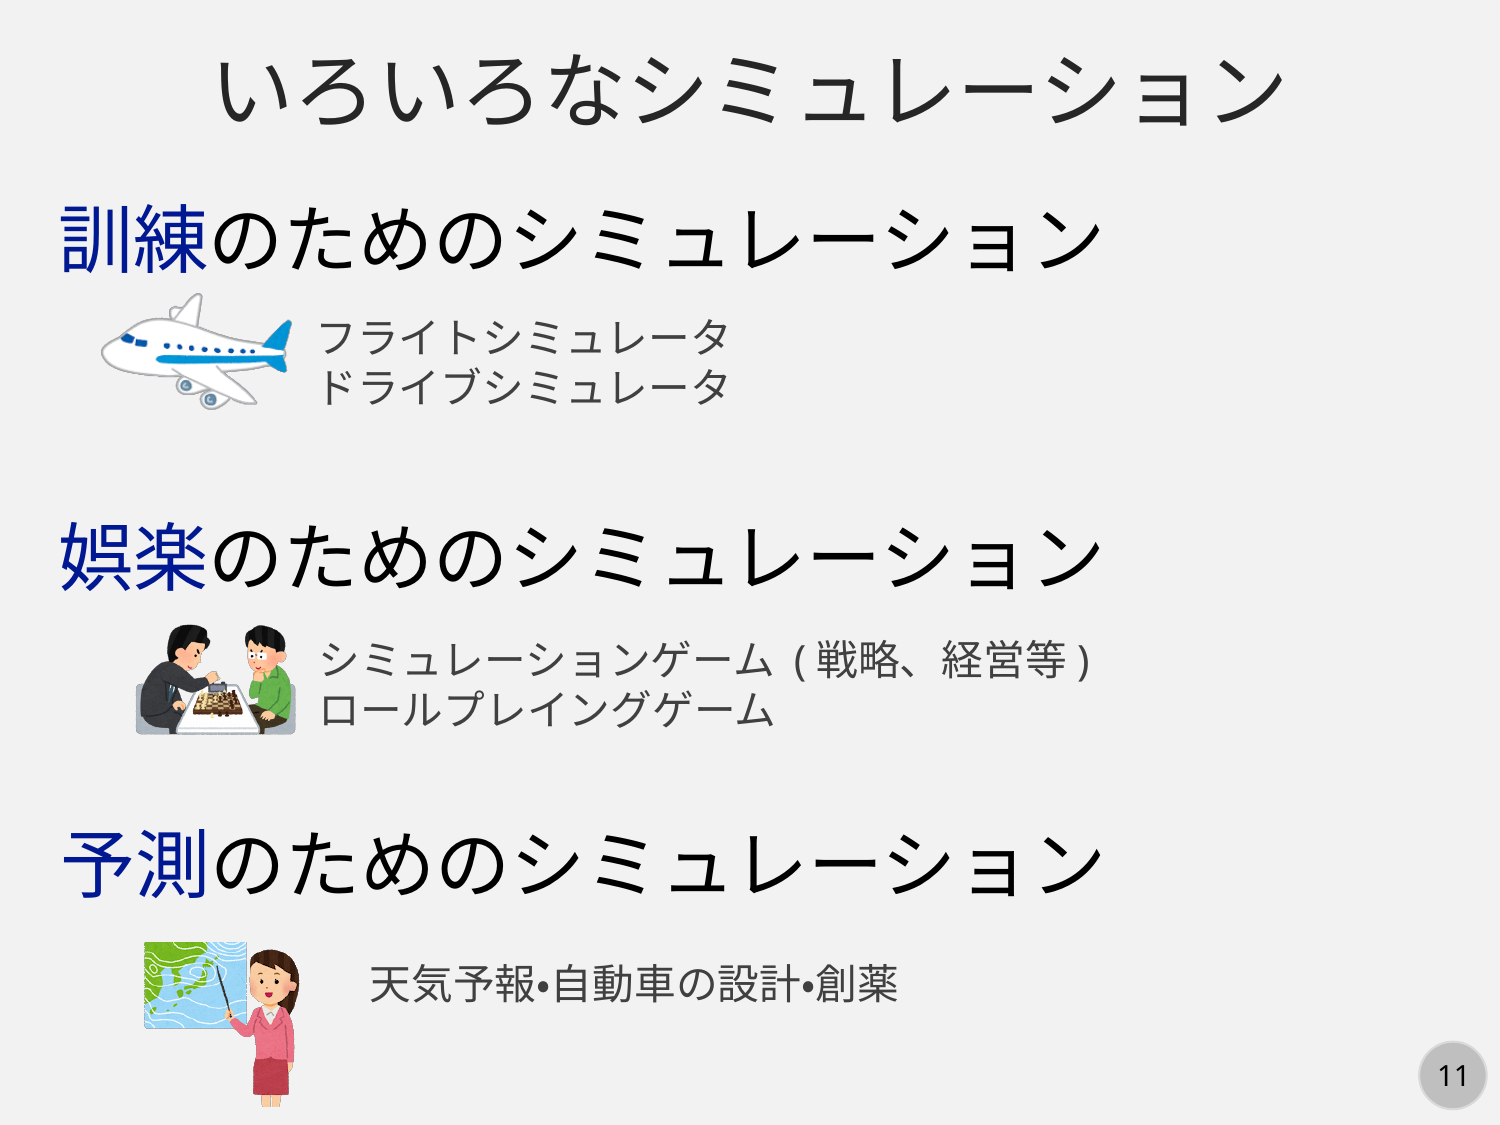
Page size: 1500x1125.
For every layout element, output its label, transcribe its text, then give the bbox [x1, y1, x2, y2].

picture [92, 285, 301, 420]
picture [131, 608, 300, 752]
list いろいろなシミュレーション [0, 31, 1500, 155]
text_box 予測のためのシミュレーション [45, 809, 1122, 915]
text_box 娯楽のためのシミュレーション [43, 503, 1121, 608]
text_box フライトシミュレータ ドライブシミュレータ [301, 304, 748, 420]
text_box 訓練のためのシミュレーション [43, 184, 1121, 290]
text_box シミュレーションゲーム (戦略、経営等) ロールプレイングゲーム [303, 626, 1105, 742]
text_box 天気予報・自動車の設計・創薬 [354, 950, 915, 1015]
picture [141, 942, 306, 1107]
